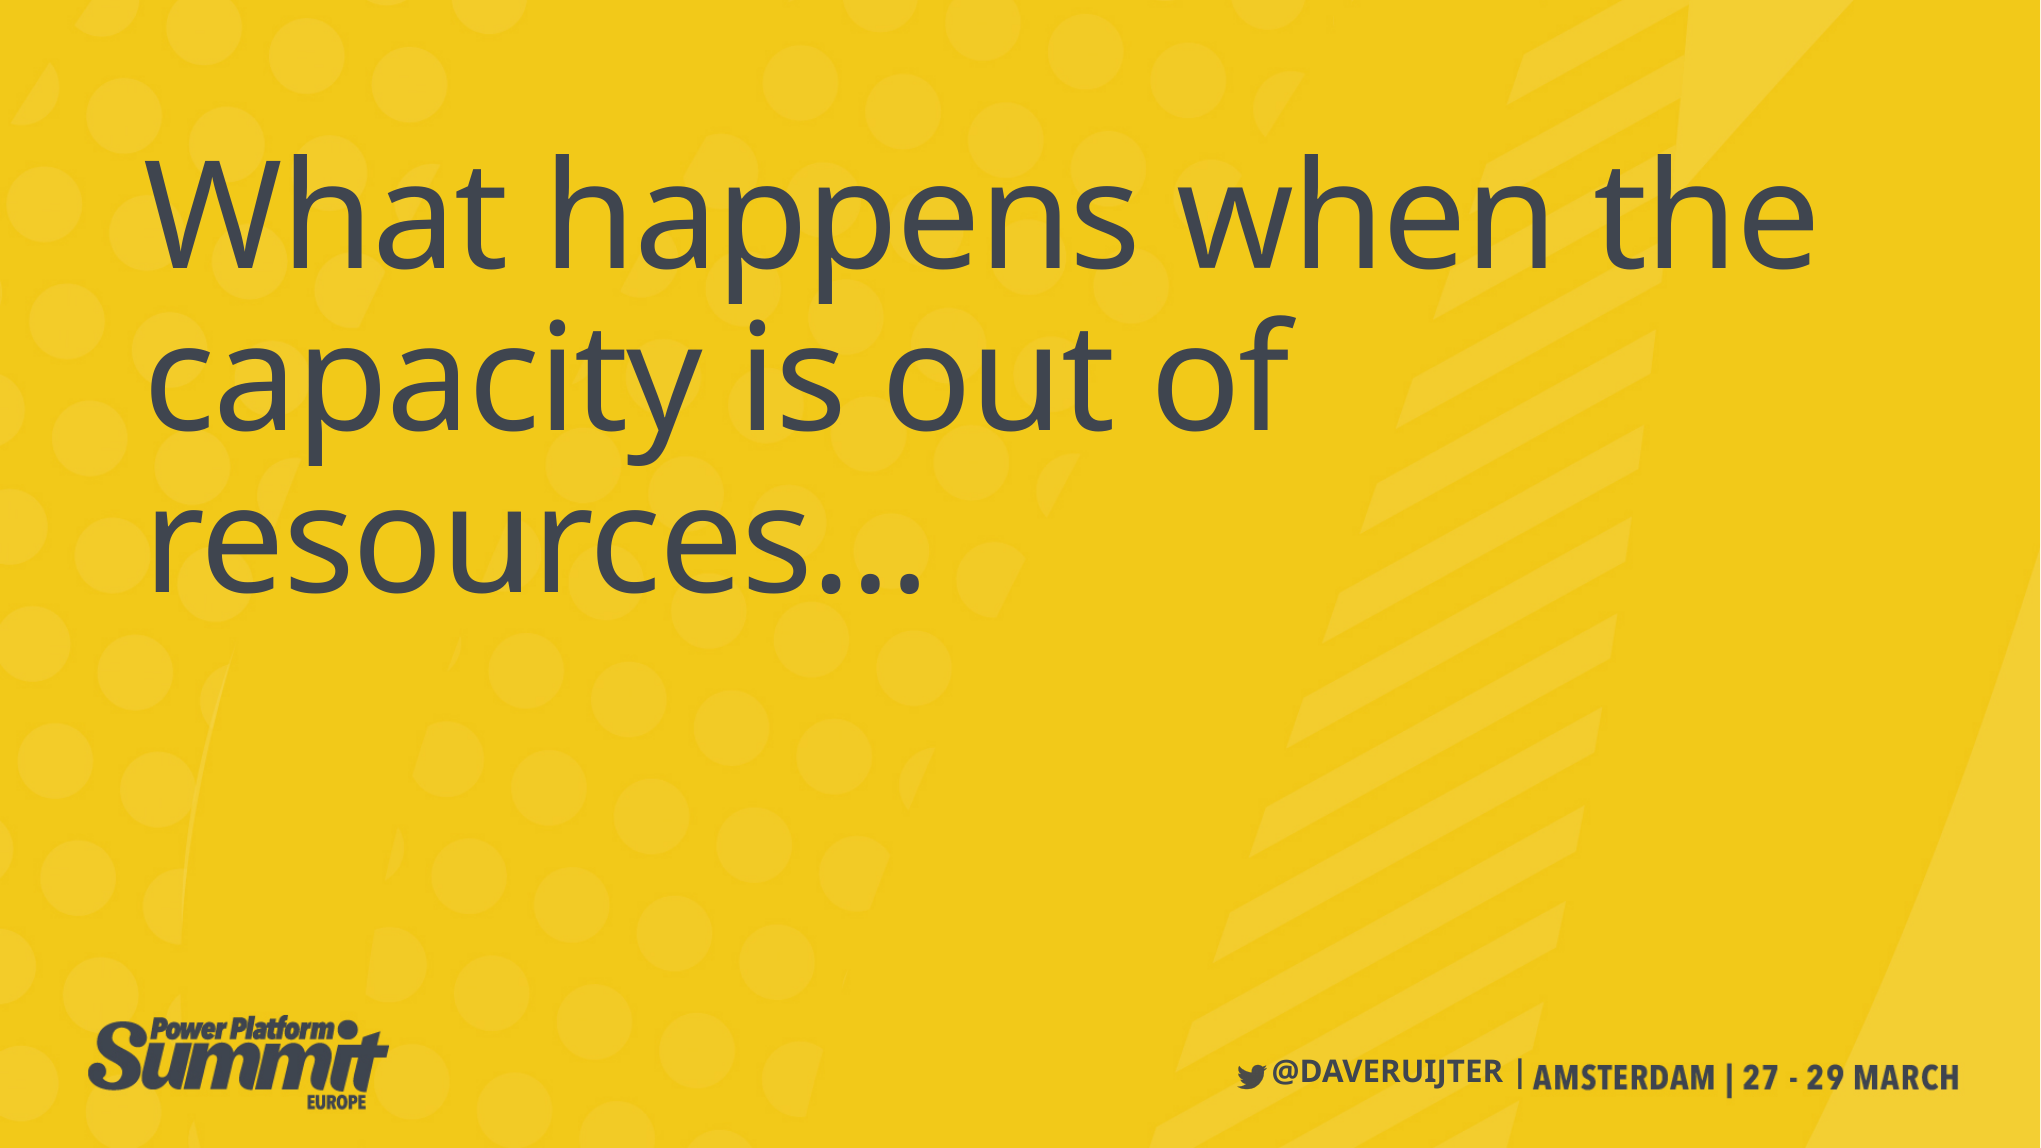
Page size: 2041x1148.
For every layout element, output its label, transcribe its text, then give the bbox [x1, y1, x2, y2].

picture [0, 0, 2041, 1148]
title What happens when the capacity is out of resources… [120, 123, 1846, 645]
